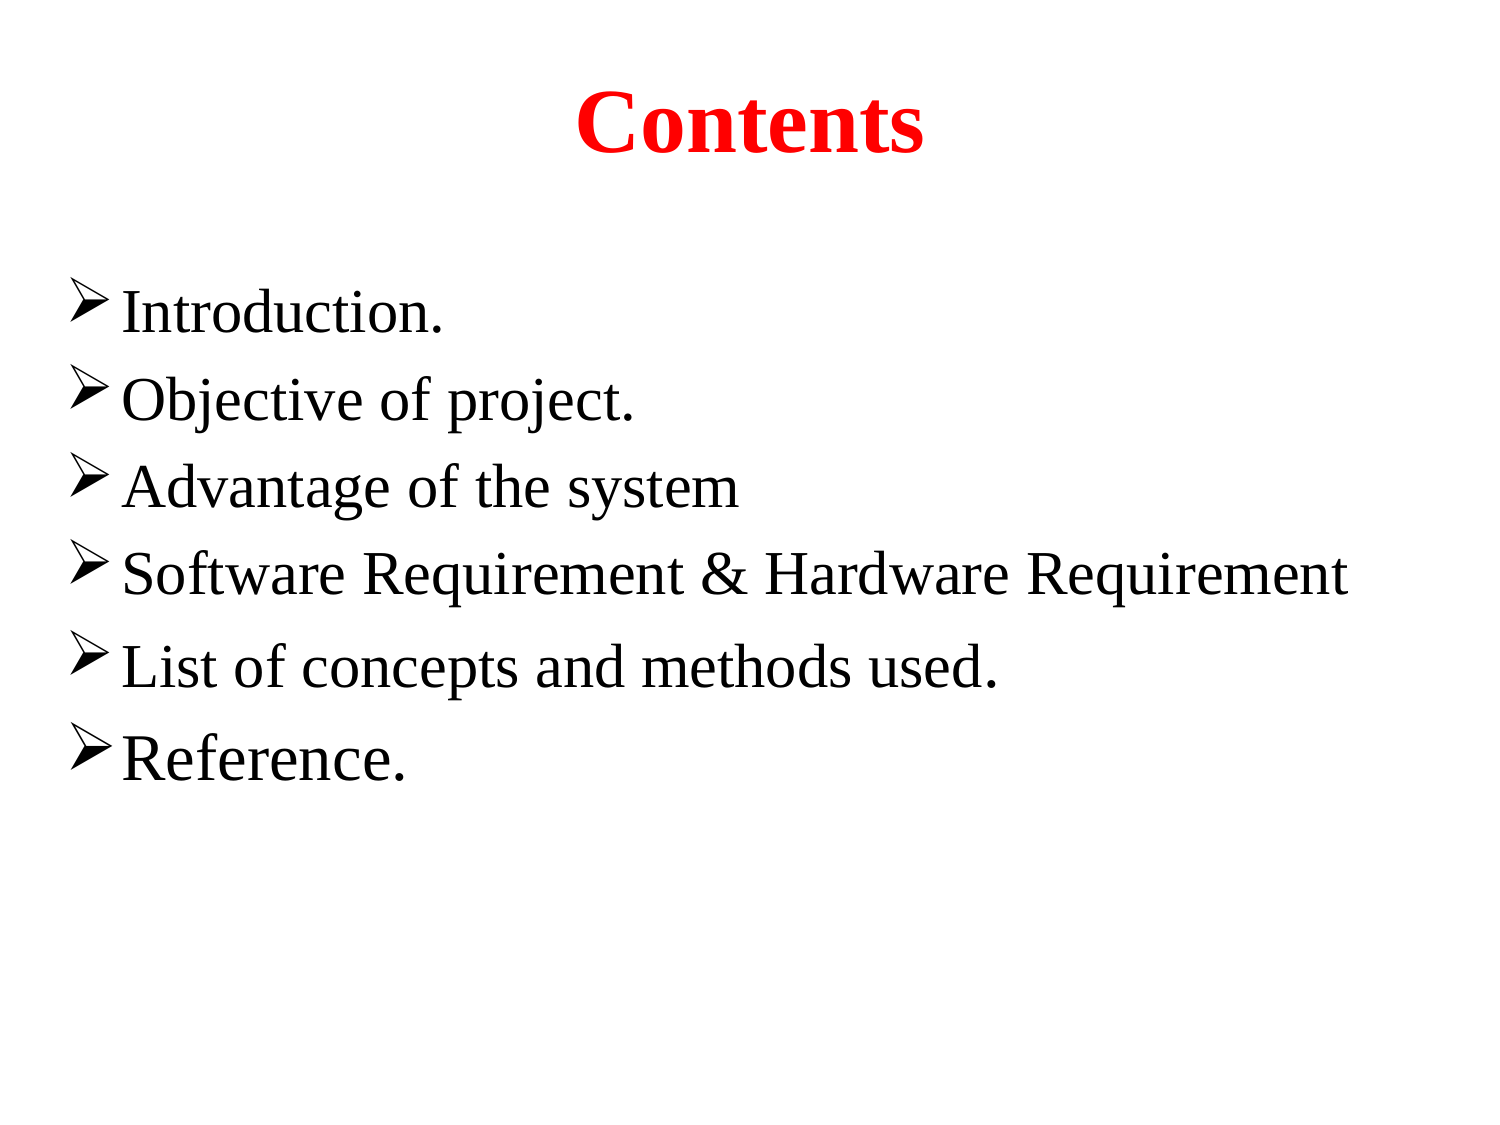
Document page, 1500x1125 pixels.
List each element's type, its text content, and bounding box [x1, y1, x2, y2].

list Introduction. Objective of project. Advantage of the system Software Requirement & Hardware Requirement List of concepts and methods used. Reference. [50, 262, 1438, 1005]
title Contents [75, 45, 1425, 188]
